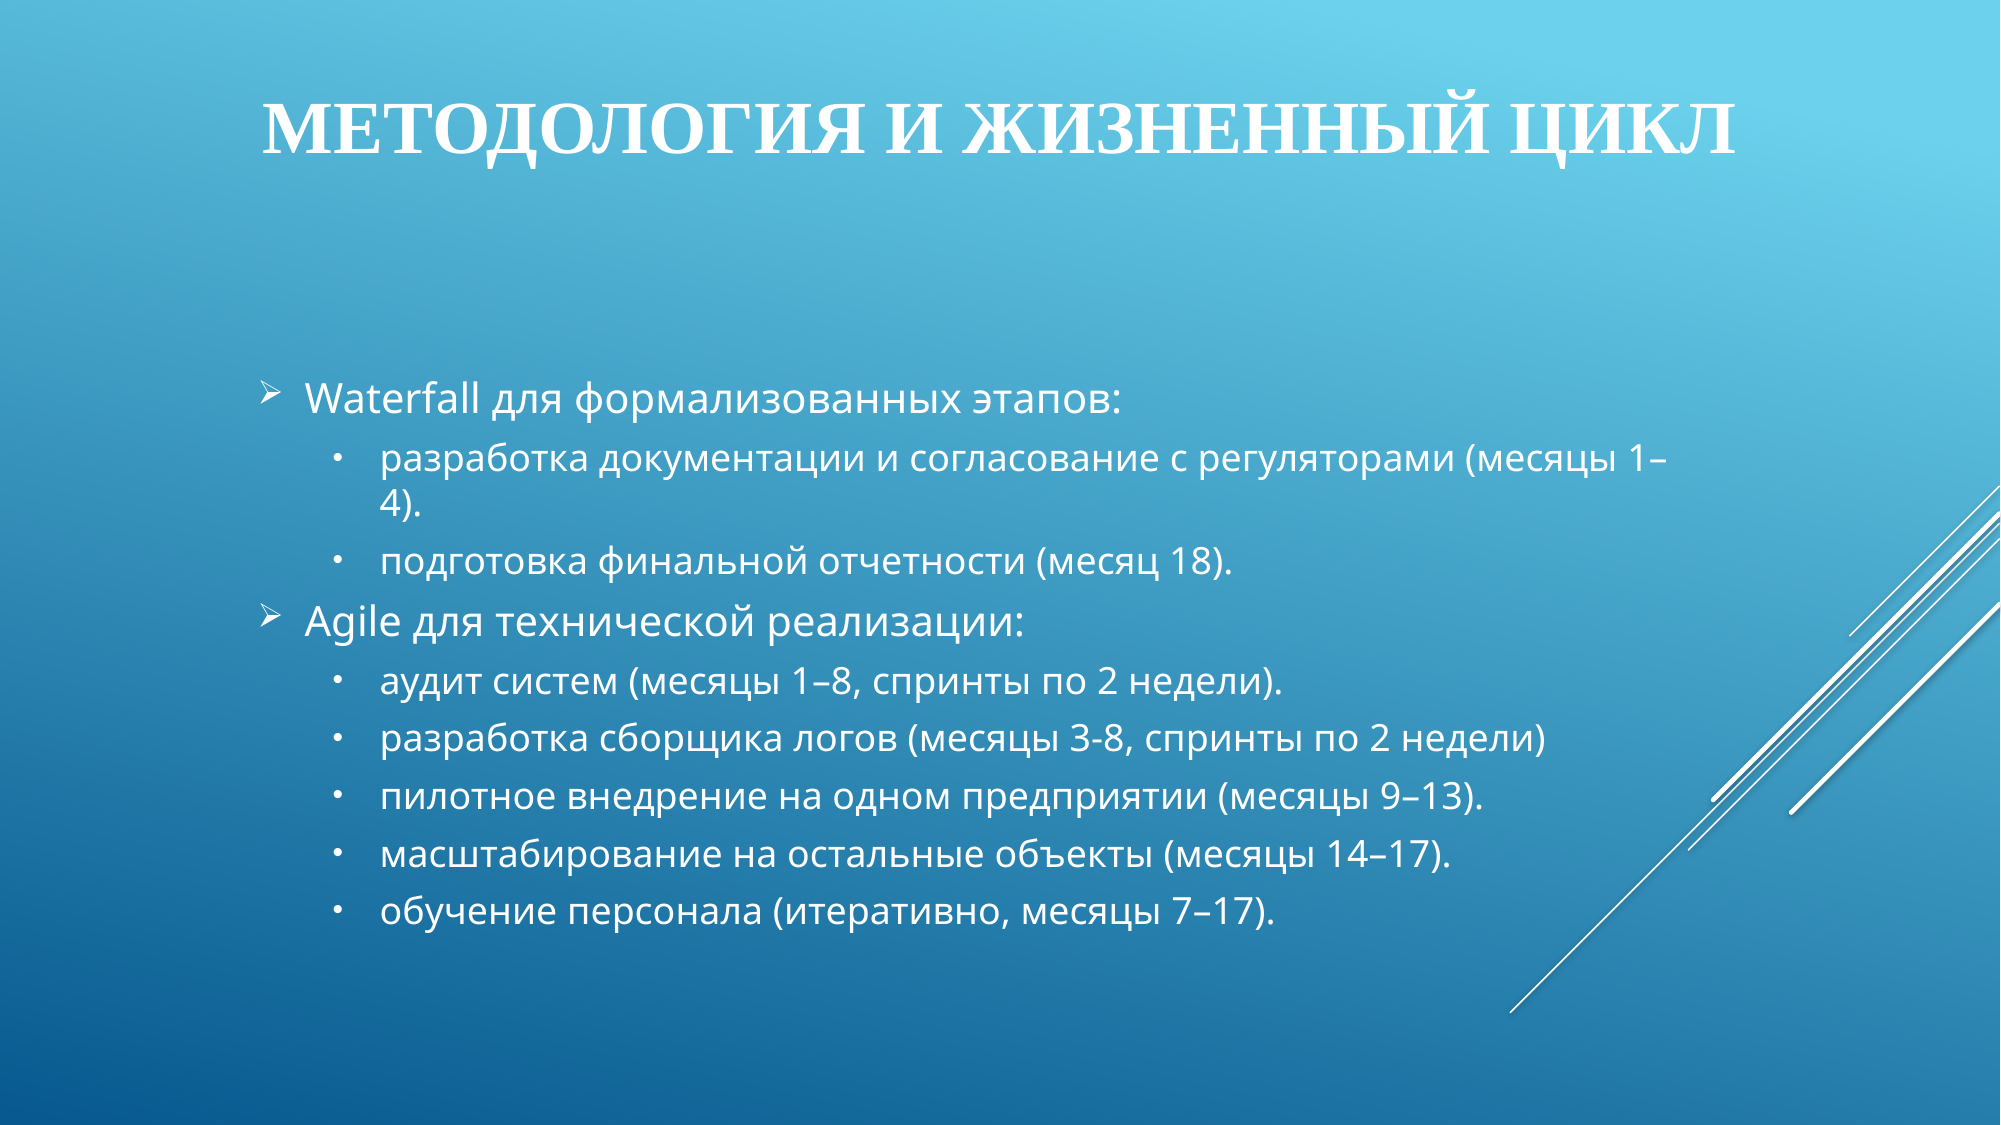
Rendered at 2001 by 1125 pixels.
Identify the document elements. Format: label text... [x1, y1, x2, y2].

list Waterfall для формализованных этапов: разработка документации и согласование с регуляторами (месяцы 1–4). подготовка финальной отчетности (месяц 18). Agile для технической реализации: аудит систем (месяцы 1–8, спринты по 2 недели). разработка сборщика логов (месяцы 3-8, спринты по 2 недели) пилотное внедрение на одном предприятии (месяцы 9–13). масштабирование на остальные объекты (месяцы 14–17). обучение персонала (итеративно, месяцы 7–17). [242, 325, 1693, 979]
title Методология и жизненный цикл [0, 0, 2000, 248]
